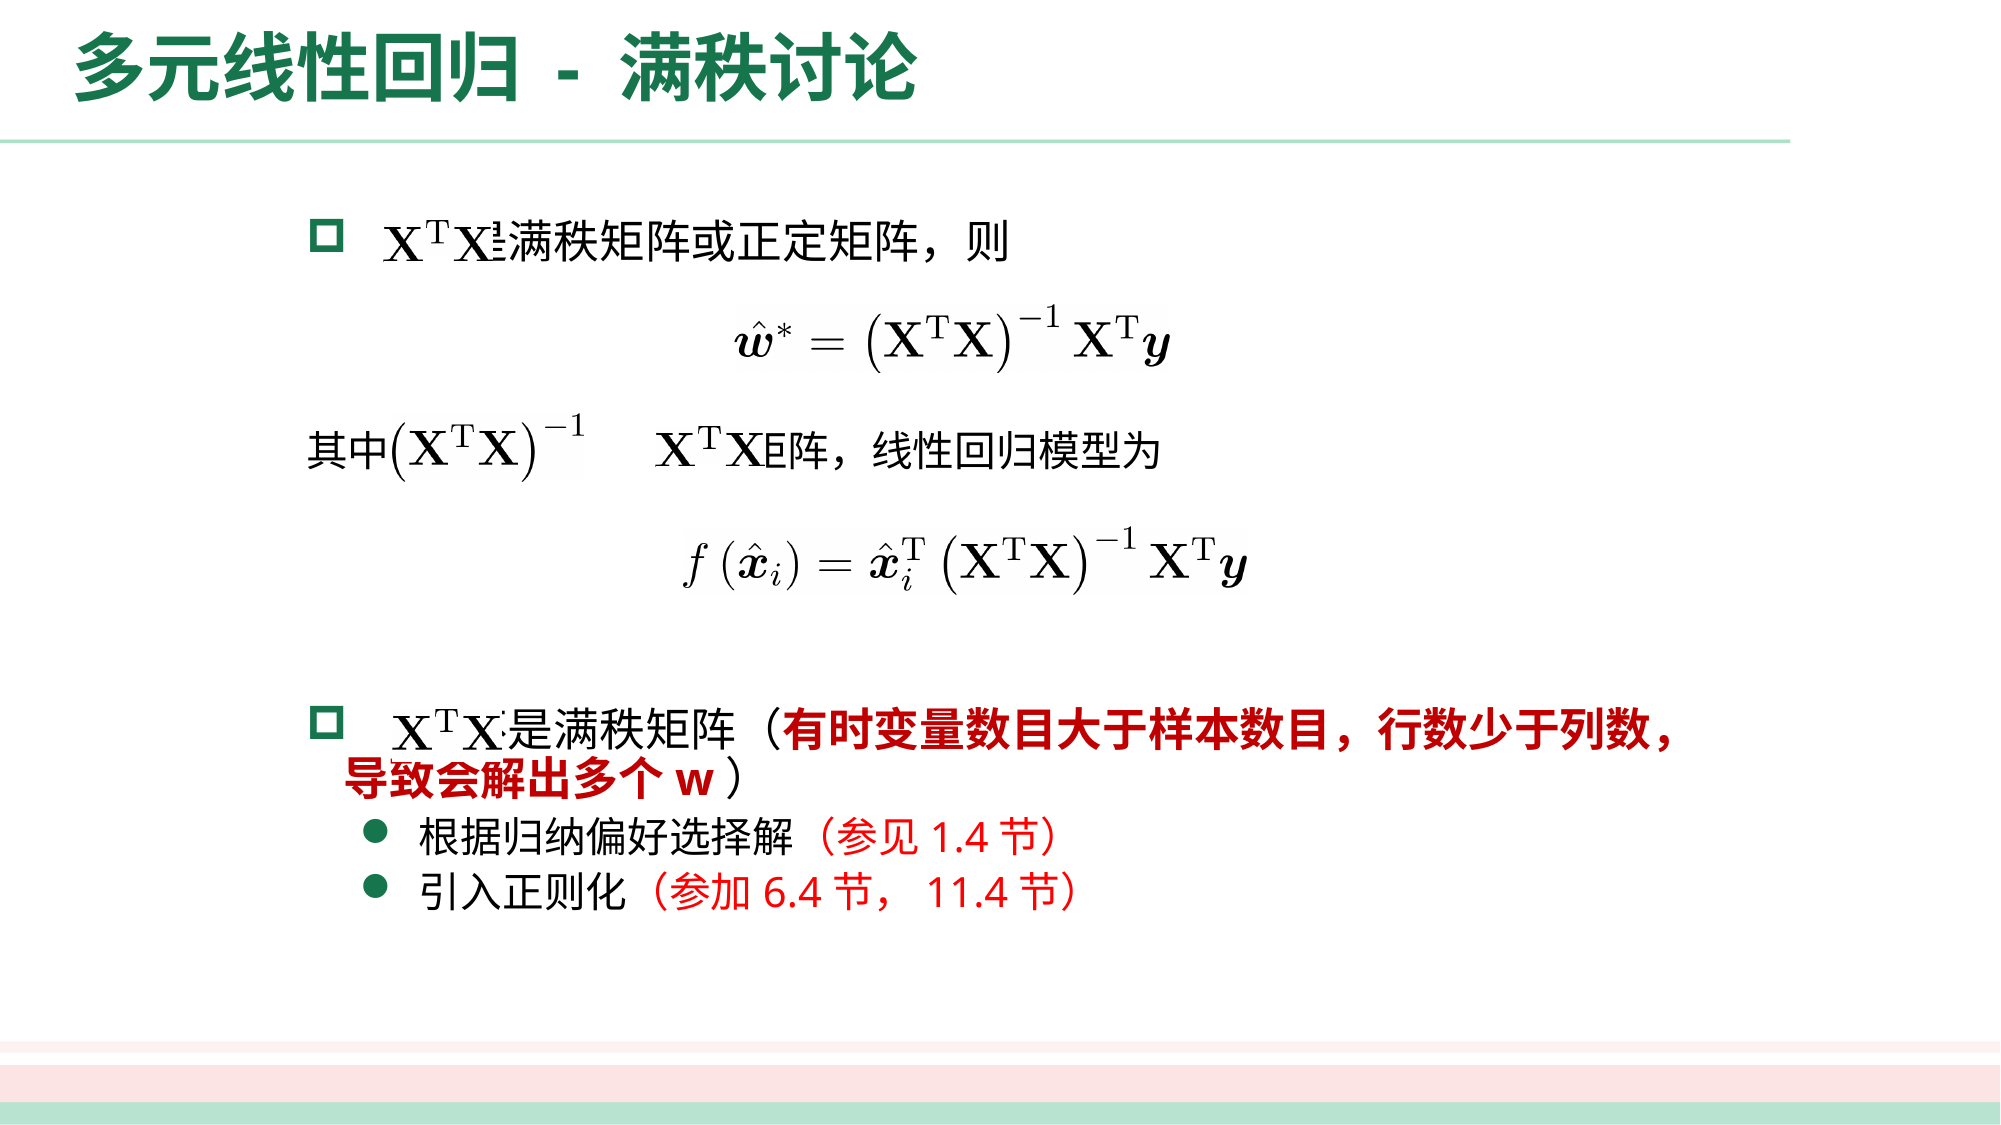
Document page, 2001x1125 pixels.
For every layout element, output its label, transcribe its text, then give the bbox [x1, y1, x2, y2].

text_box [390, 409, 586, 486]
picture [0, 0, 2001, 1125]
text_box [653, 422, 767, 479]
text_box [390, 705, 504, 763]
text_box 是满秩矩阵或正定矩阵，则 其中 是 的逆矩阵，线性回归模型为 不是满秩矩阵（有时变量数目大于样本数目，行数少于列数，导致会解出多个w） 根据归纳偏好选择解（参见1.4节） 引入正则化（参加6.4节，11.4节） [291, 211, 1705, 1039]
title 多元线性回归 - 满秩讨论 [56, 7, 1782, 135]
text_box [381, 216, 495, 274]
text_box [732, 300, 1172, 377]
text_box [681, 522, 1249, 598]
